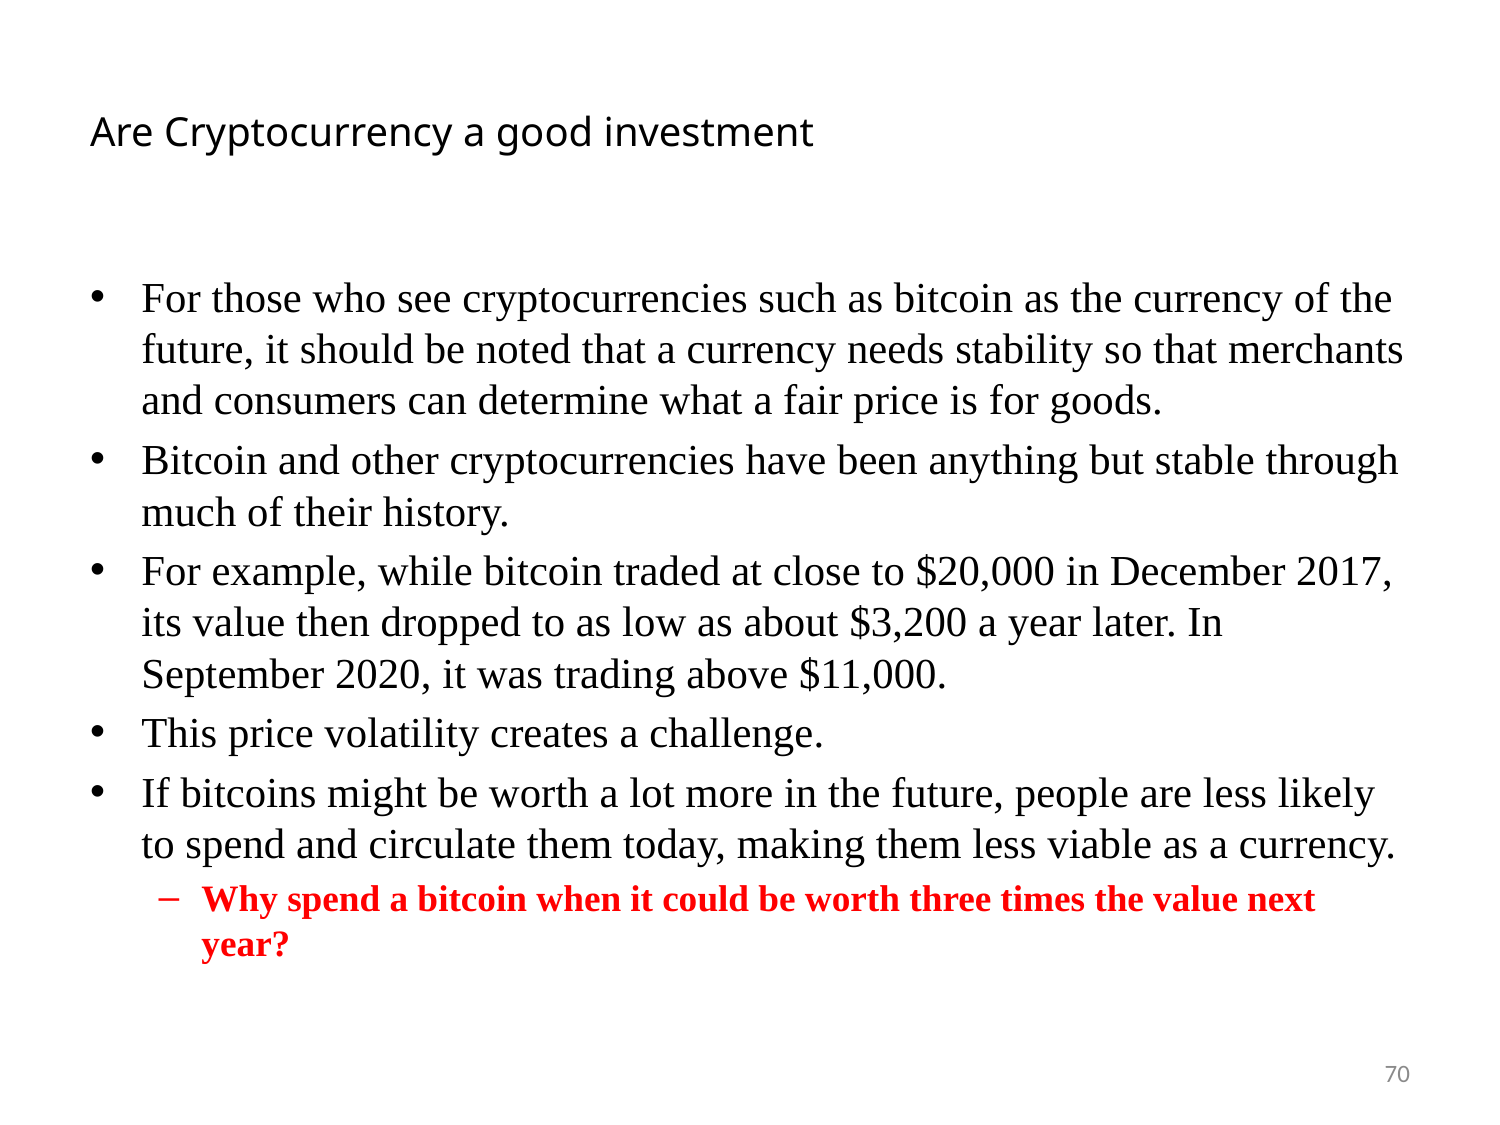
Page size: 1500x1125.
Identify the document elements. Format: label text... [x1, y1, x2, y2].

list For those who see cryptocurrencies such as bitcoin as the currency of the future, it should be noted that a currency needs stability so that merchants and consumers can determine what a fair price is for goods. Bitcoin and other cryptocurrencies have been anything but stable through much of their history. For example, while bitcoin traded at close to $20,000 in December 2017, its value then dropped to as low as about $3,200 a year later. In September 2020, it was trading above $11,000. This price volatility creates a challenge. If bitcoins might be worth a lot more in the future, people are less likely to spend and circulate them today, making them less viable as a currency. Why spend a bitcoin when it could be worth three times the value next year? [75, 262, 1425, 1005]
title Are Cryptocurrency a good investment [75, 45, 1488, 163]
slide_number 70 [1074, 1042, 1425, 1103]
